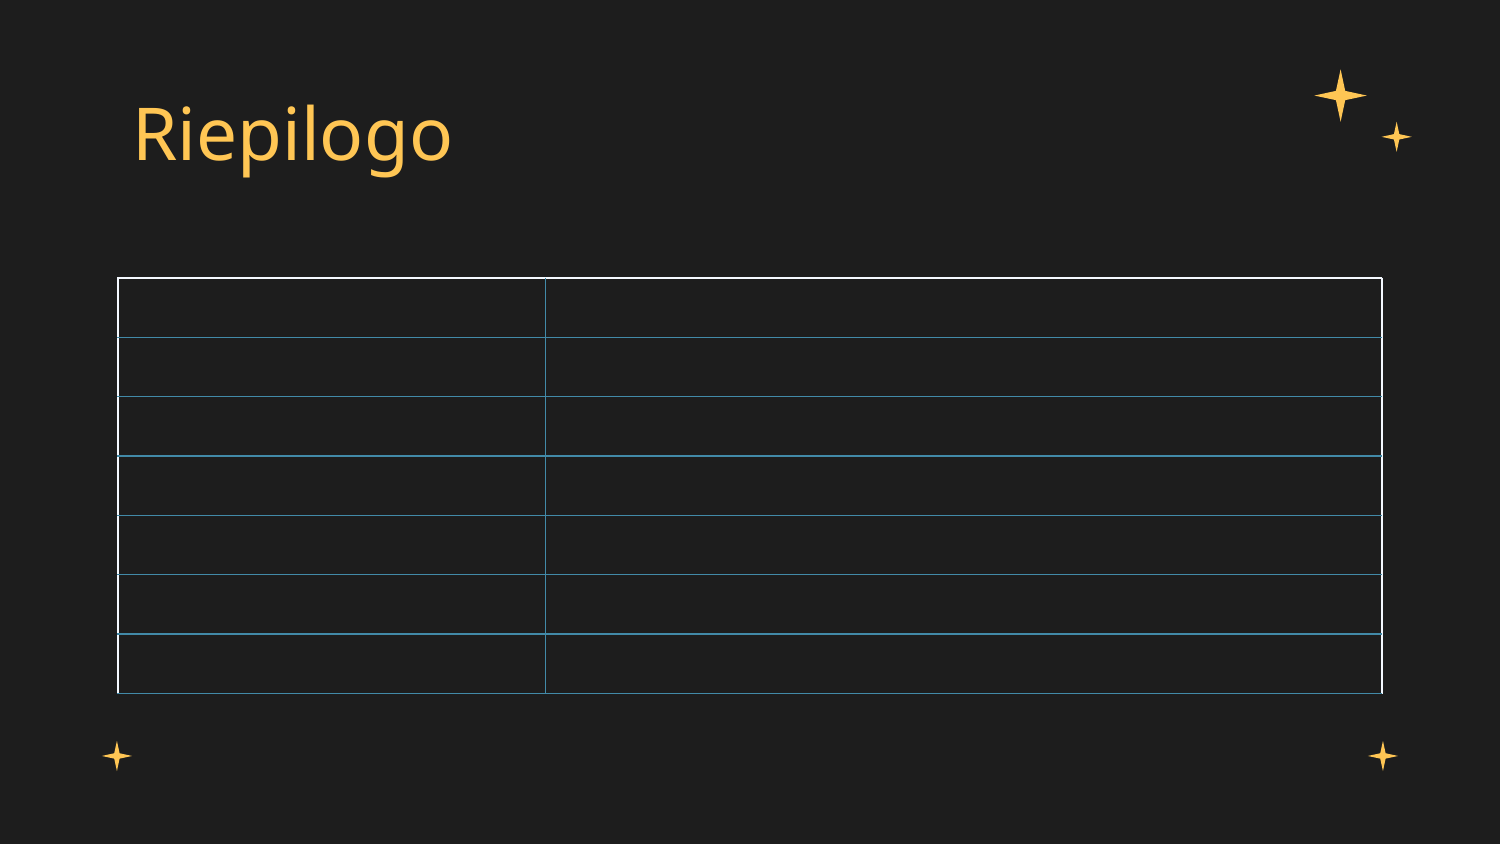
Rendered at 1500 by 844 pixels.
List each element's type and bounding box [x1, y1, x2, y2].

text_box [1381, 121, 1412, 152]
text_box [1314, 69, 1367, 122]
